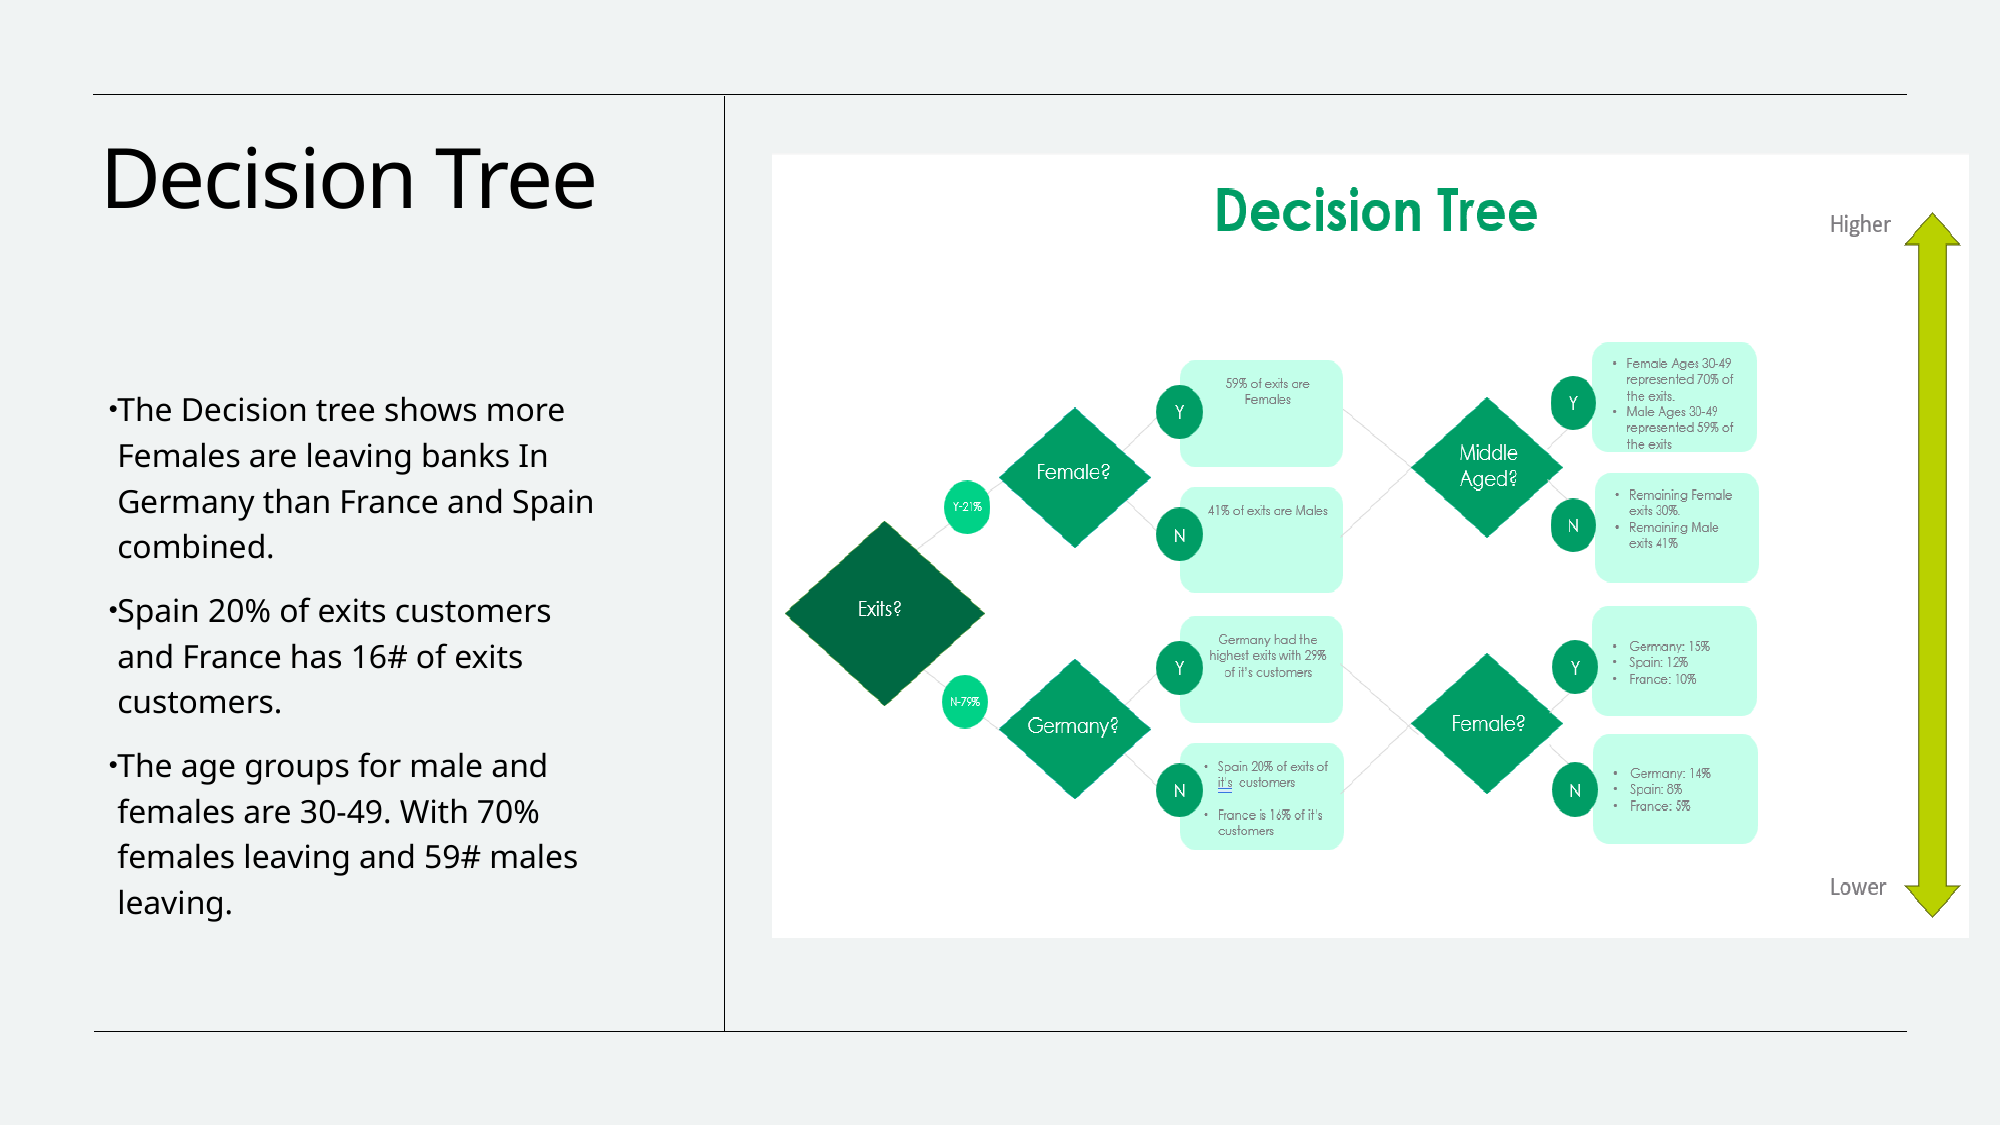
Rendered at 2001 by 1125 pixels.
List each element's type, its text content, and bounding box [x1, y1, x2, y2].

picture [772, 153, 1969, 938]
title Decision Tree [85, 128, 662, 459]
text_box [0, 0, 2000, 1125]
list The Decision tree shows more Females are leaving banks In Germany than France and Spain combined. Spain 20% of exits customers and France has 16# of exits customers. The age groups for male and females are 30-49. With 70% females leaving and 59# males leaving. [93, 318, 632, 930]
